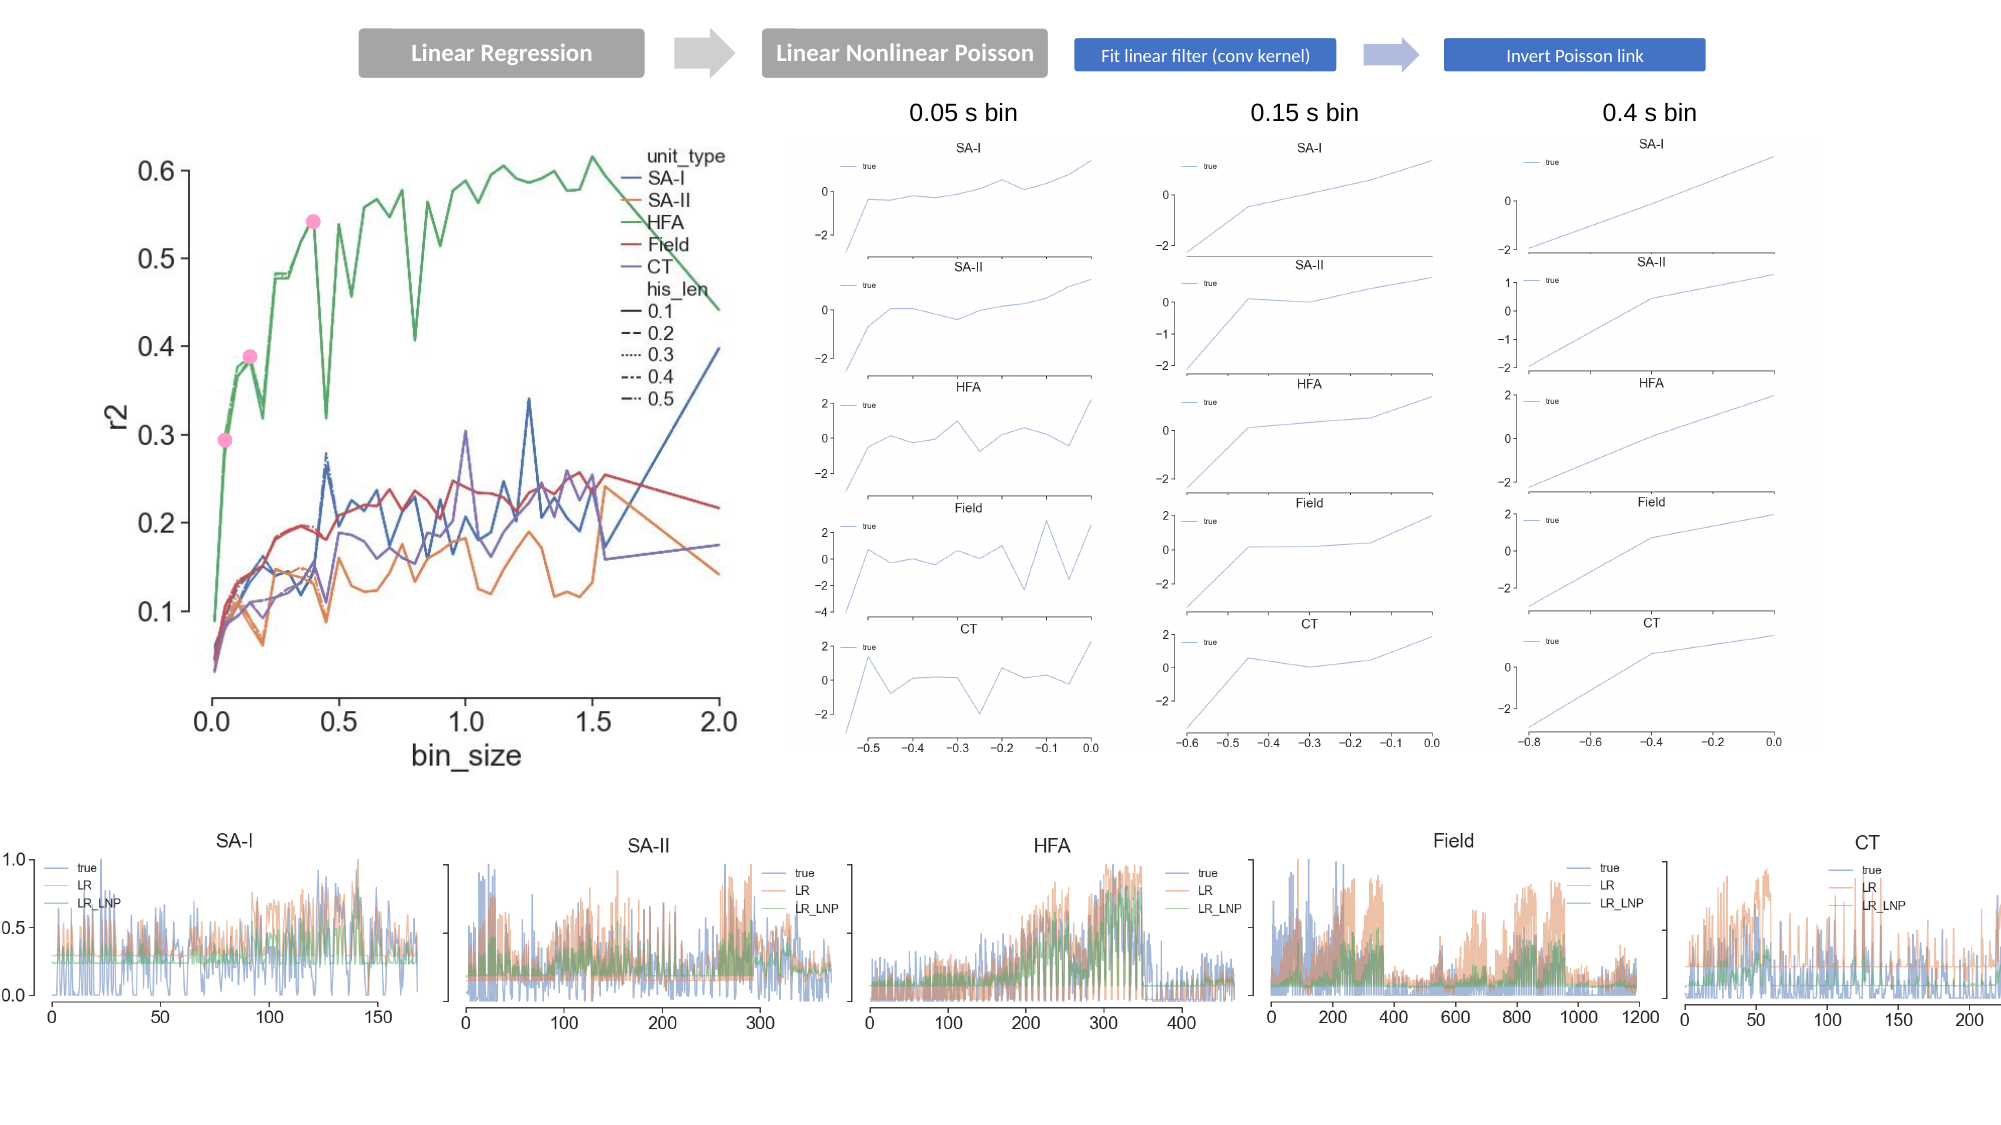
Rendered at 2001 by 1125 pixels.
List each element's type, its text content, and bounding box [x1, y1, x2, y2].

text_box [790, 140, 1138, 752]
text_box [1138, 140, 1479, 747]
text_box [357, 27, 1049, 79]
text_box 0.05 s bin [894, 89, 1034, 134]
picture [71, 98, 777, 804]
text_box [1473, 136, 1821, 746]
text_box 0.15 s bin [1235, 89, 1375, 134]
picture [0, 829, 2001, 1029]
text_box 0.4 s bin [1587, 89, 1713, 134]
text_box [1072, 36, 1708, 73]
